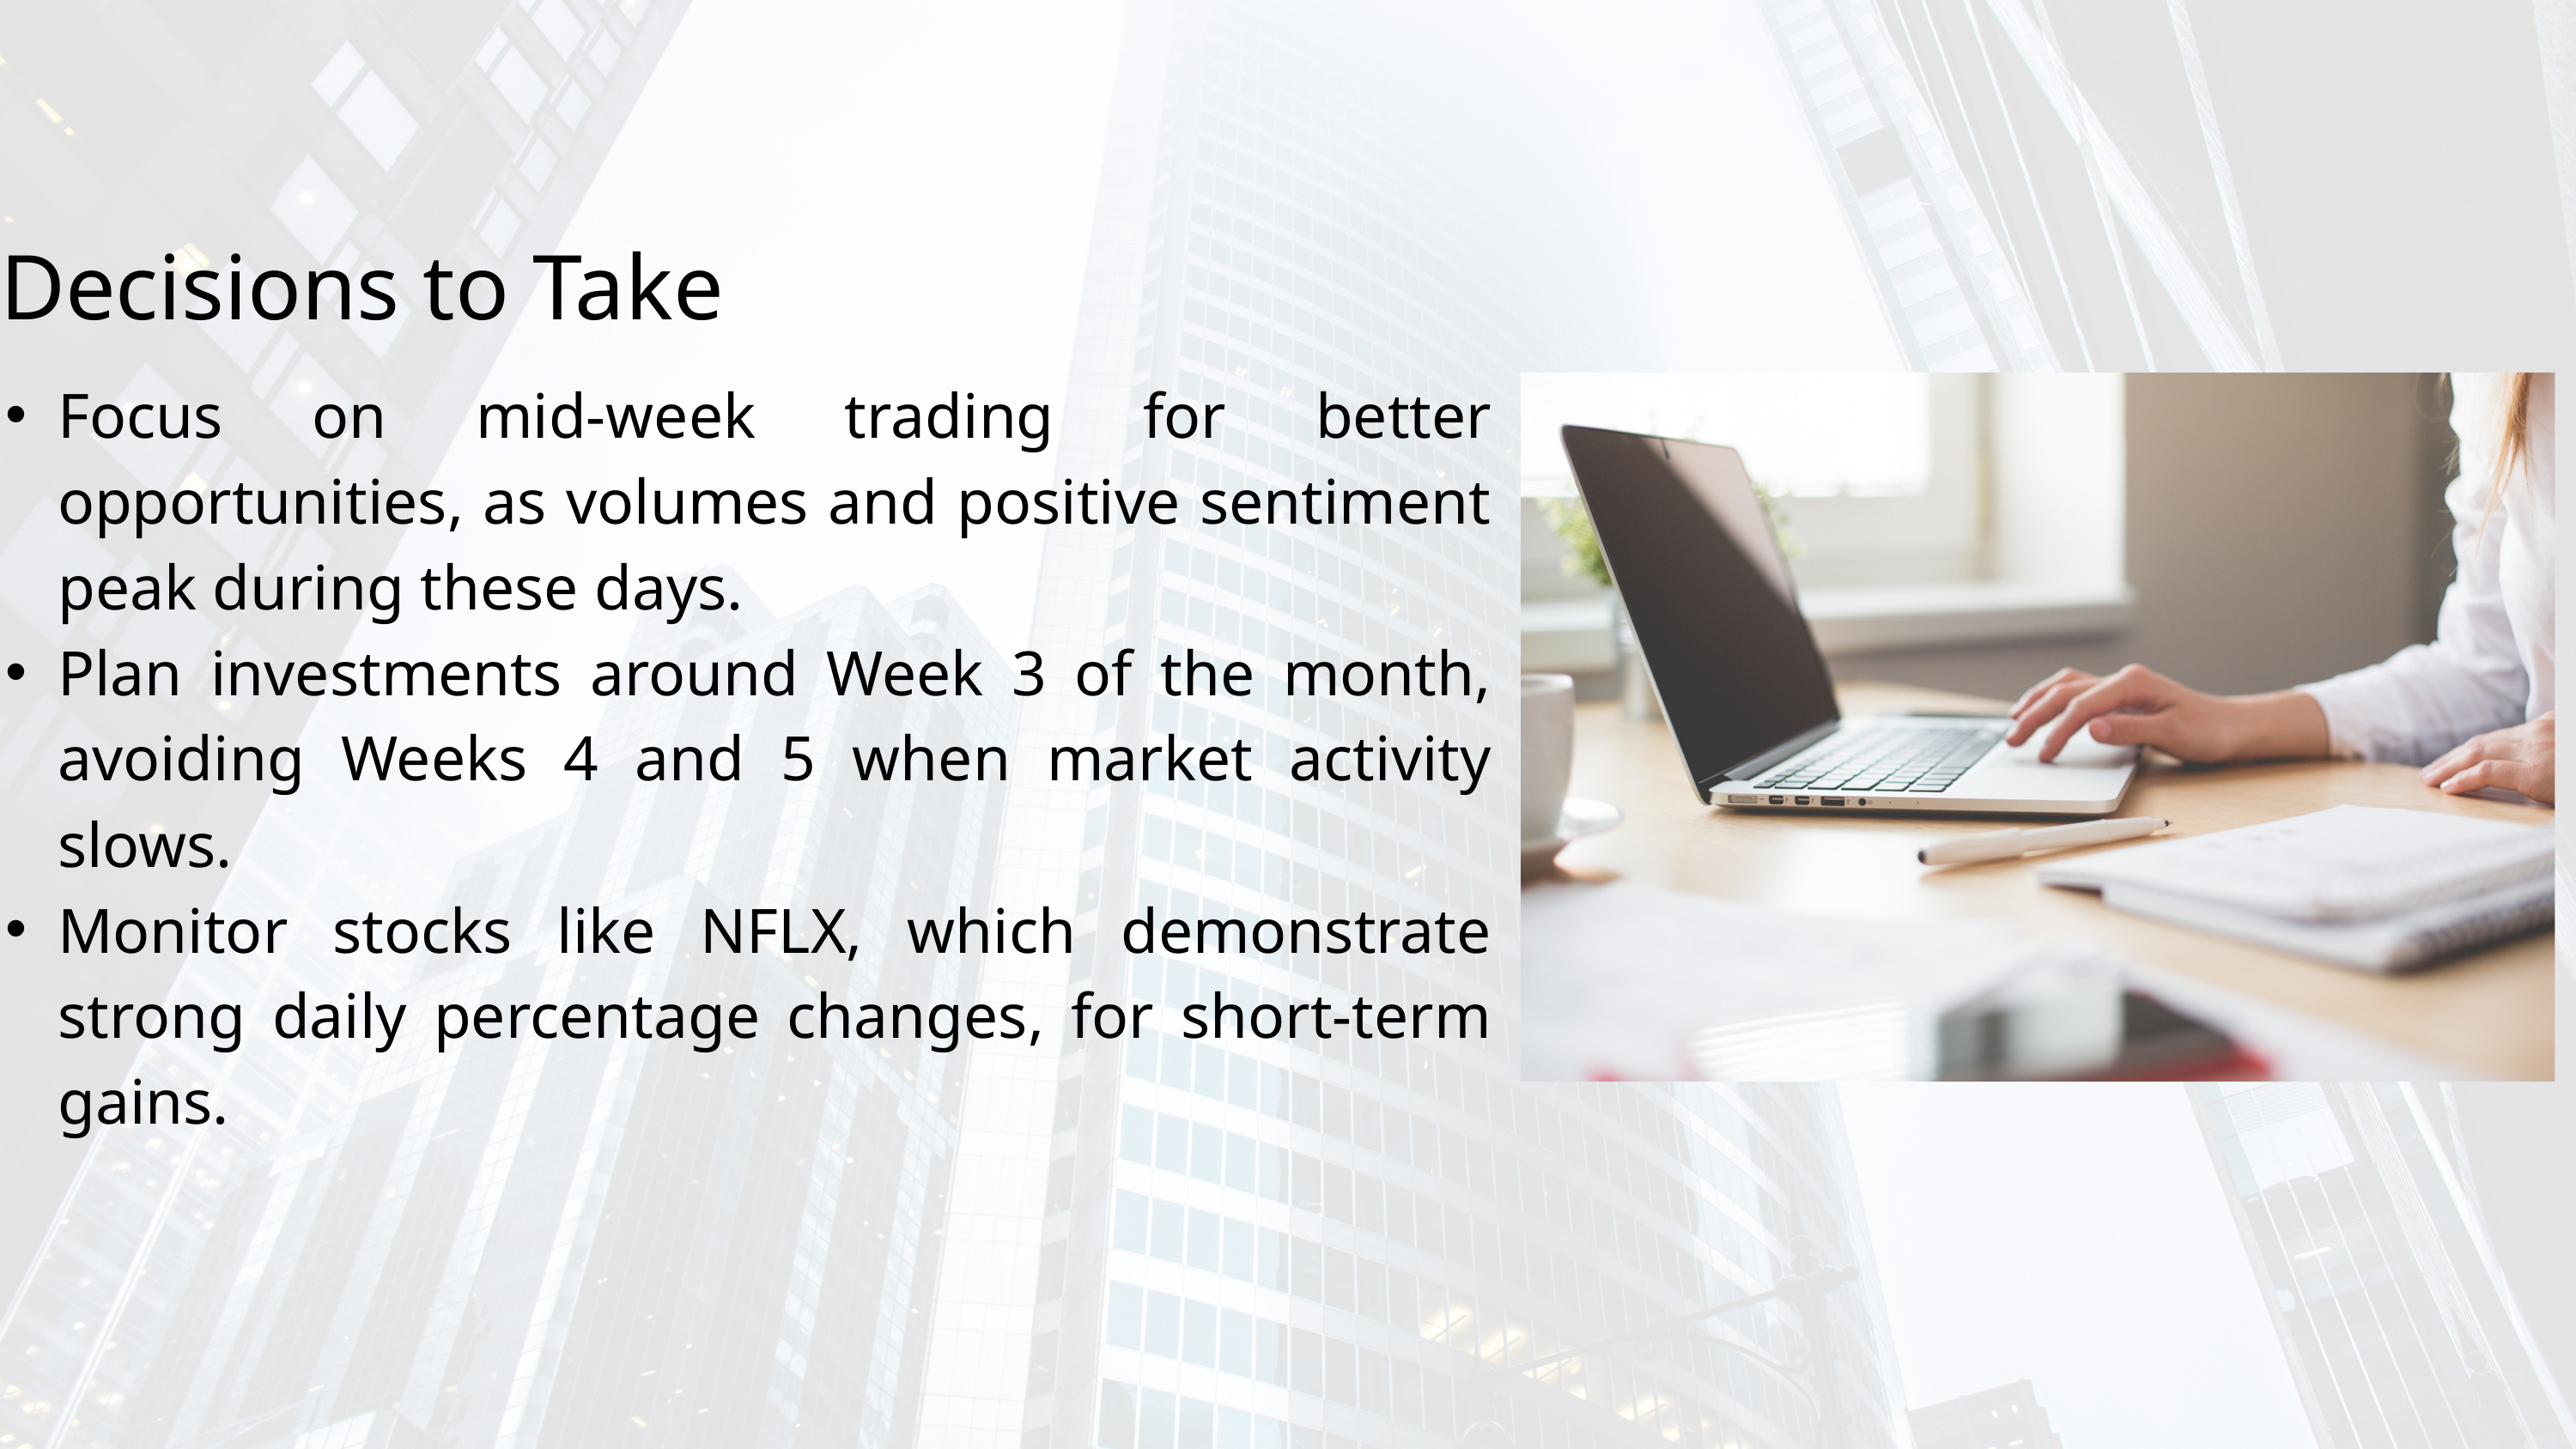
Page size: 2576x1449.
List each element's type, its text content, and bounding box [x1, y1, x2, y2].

text_box Focus on mid-week trading for better opportunities, as volumes and positive sentiment peak during these days. Plan investments around Week 3 of the month, avoiding Weeks 4 and 5 when market activity slows. Monitor stocks like NFLX, which demonstrate strong daily percentage changes, for short-term gains. [0, 364, 1492, 1222]
text_box [0, 0, 2576, 1449]
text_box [1520, 372, 2555, 1082]
text_box Decisions to Take [0, 212, 986, 338]
